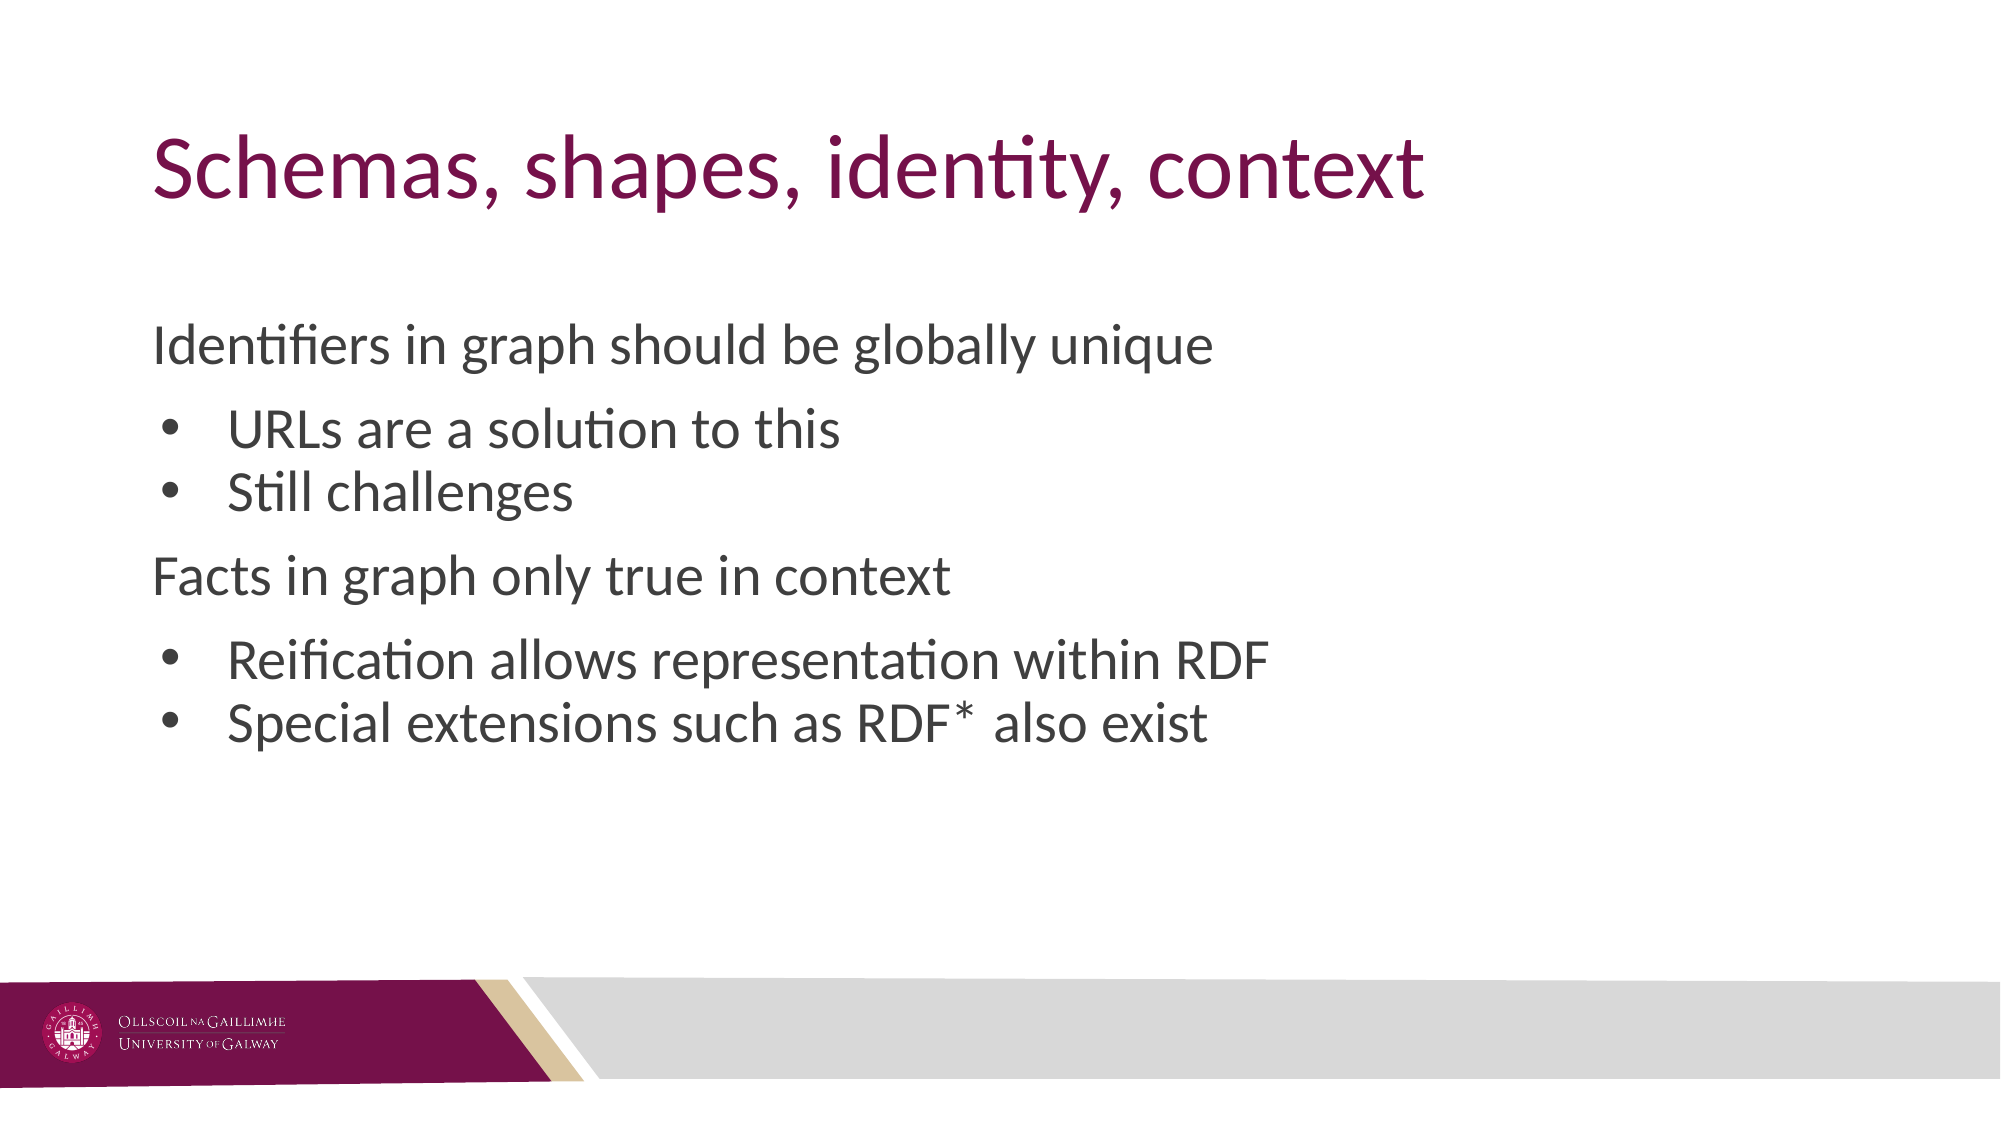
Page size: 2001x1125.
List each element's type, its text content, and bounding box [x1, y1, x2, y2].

list Identifiers in graph should be globally unique URLs are a solution to this Still challenges Facts in graph only true in context Reification allows representation within RDF Special extensions such as RDF* also exist [137, 299, 1863, 925]
title Schemas, shapes, identity, context [137, 59, 1863, 278]
picture [42, 1002, 285, 1063]
